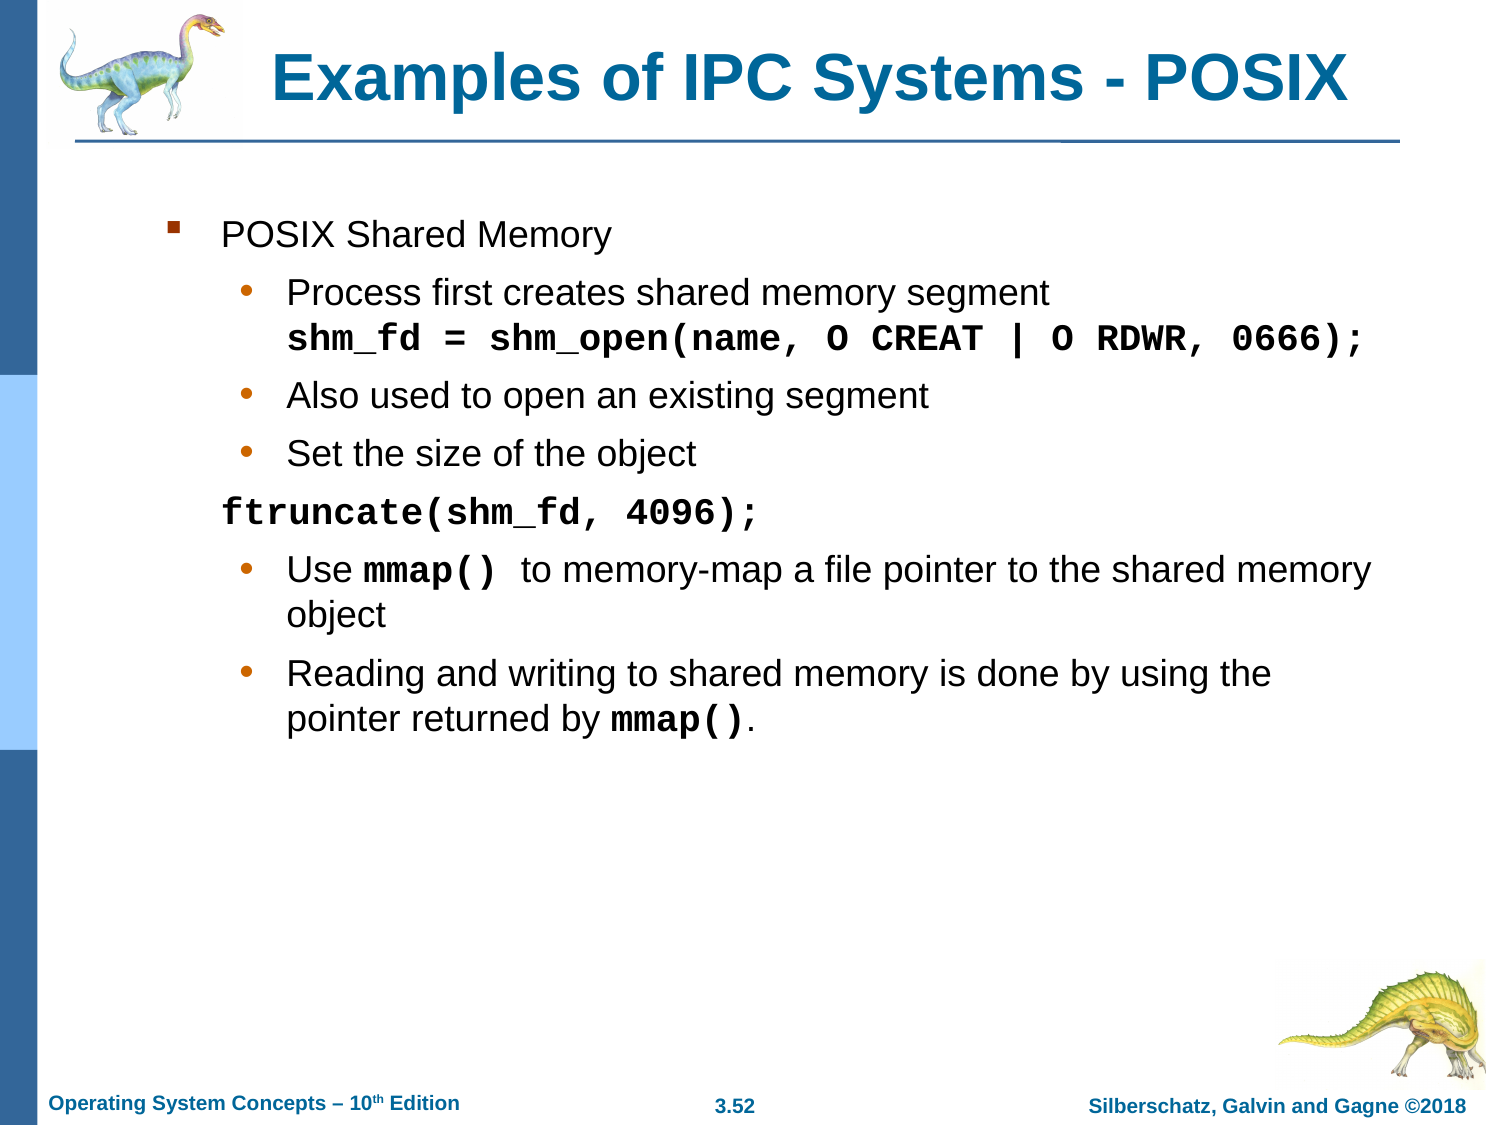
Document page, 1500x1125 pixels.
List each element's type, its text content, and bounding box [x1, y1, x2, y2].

title Examples of IPC Systems - POSIX [166, 26, 1455, 122]
picture [1275, 959, 1486, 1090]
picture [46, 0, 243, 149]
list POSIX Shared Memory Process first creates shared memory segment shm_fd = shm_open(name, O CREAT | O RDWR, 0666); Also used to open an existing segment Set the size of the object ftruncate(shm_fd, 4096); Use mmap() to memory-map a file pointer to the shared memory object Reading and writing to shared memory is done by using the pointer returned by mmap(). [149, 202, 1393, 946]
